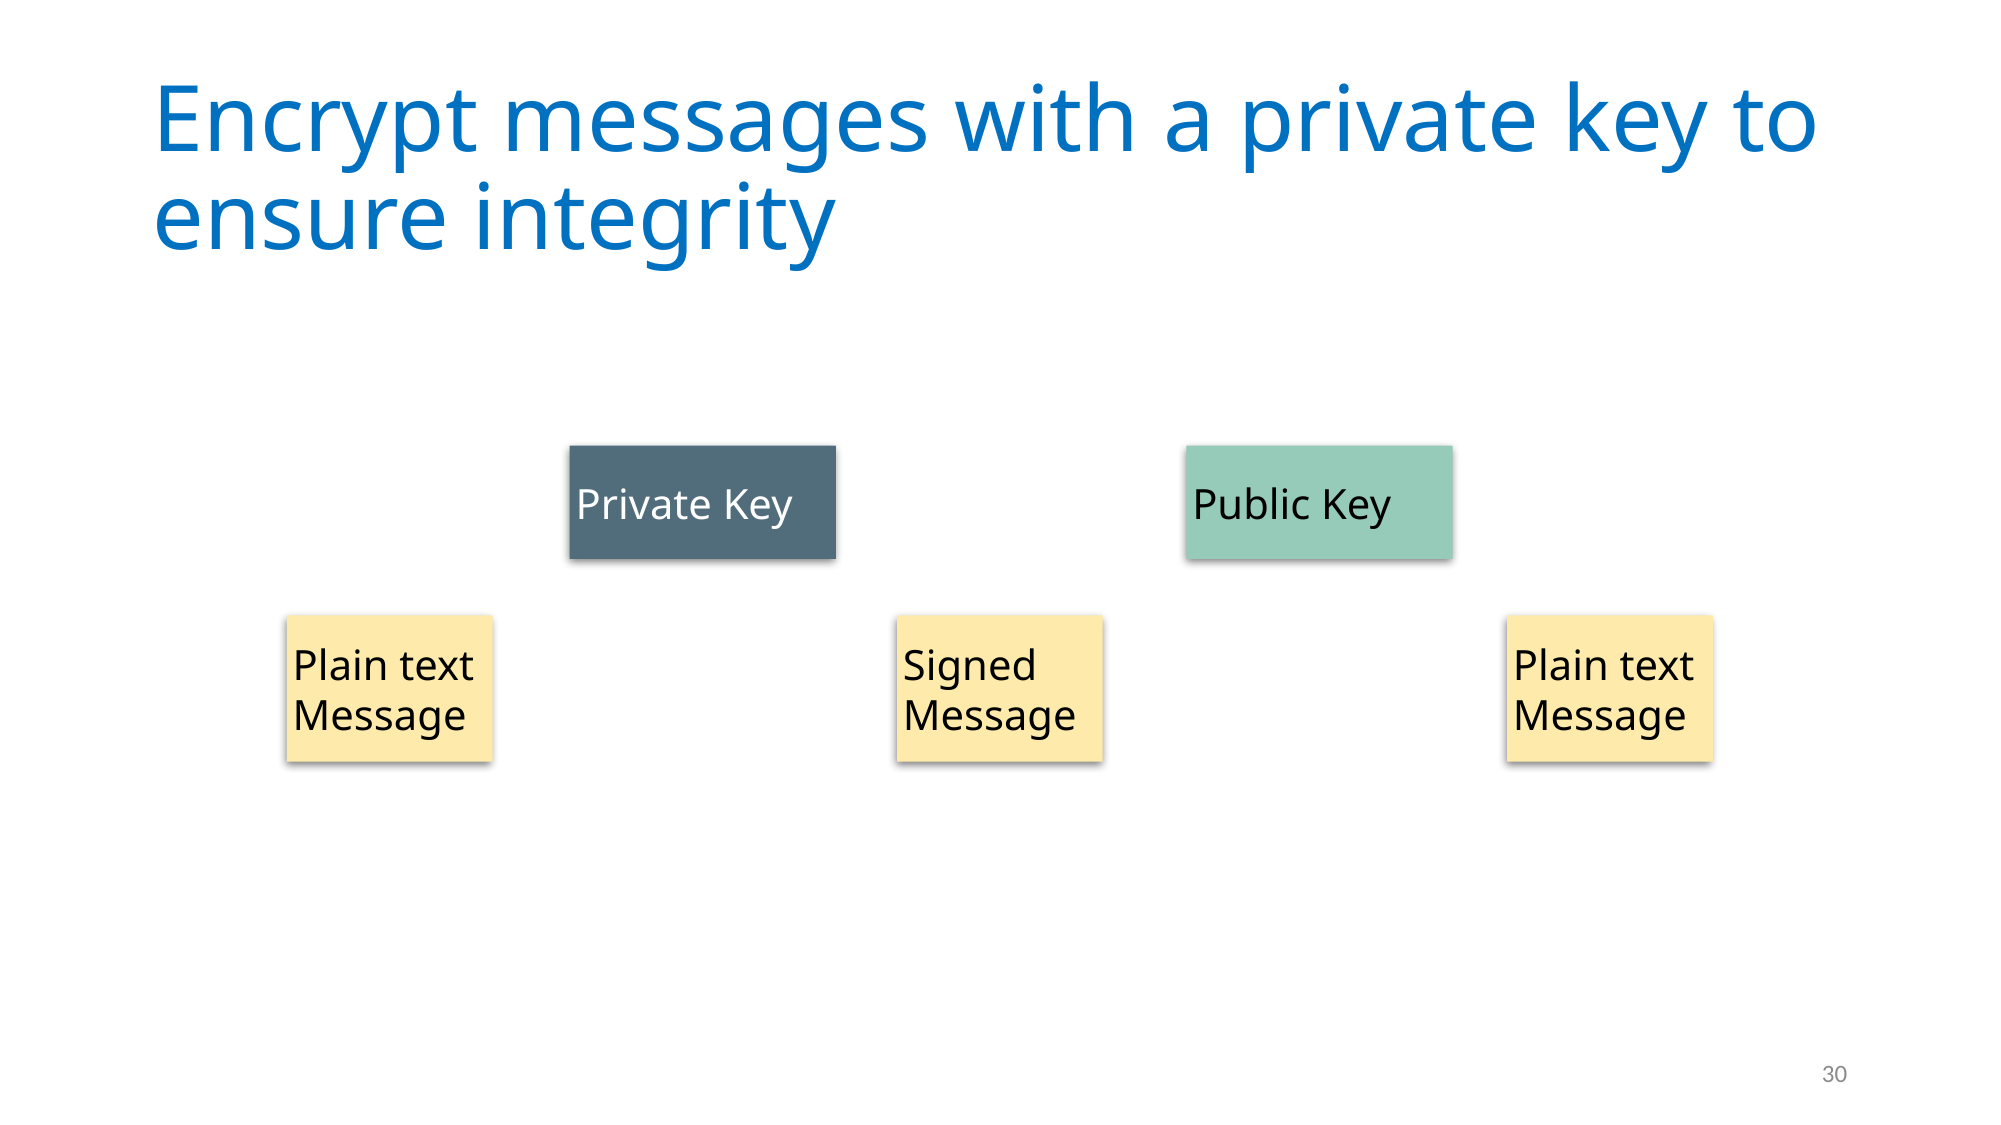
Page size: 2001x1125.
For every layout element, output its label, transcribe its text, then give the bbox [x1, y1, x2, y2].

slide_number 30 [1412, 1042, 1863, 1103]
text_box Public Key [1186, 445, 1453, 559]
title Encrypt messages with a private key to ensure integrity [137, 59, 1863, 278]
text_box Plain text Message [1507, 615, 1713, 762]
text_box Plain text Message [286, 615, 493, 762]
text_box Private Key [569, 445, 836, 559]
text_box Signed Message [897, 615, 1103, 762]
